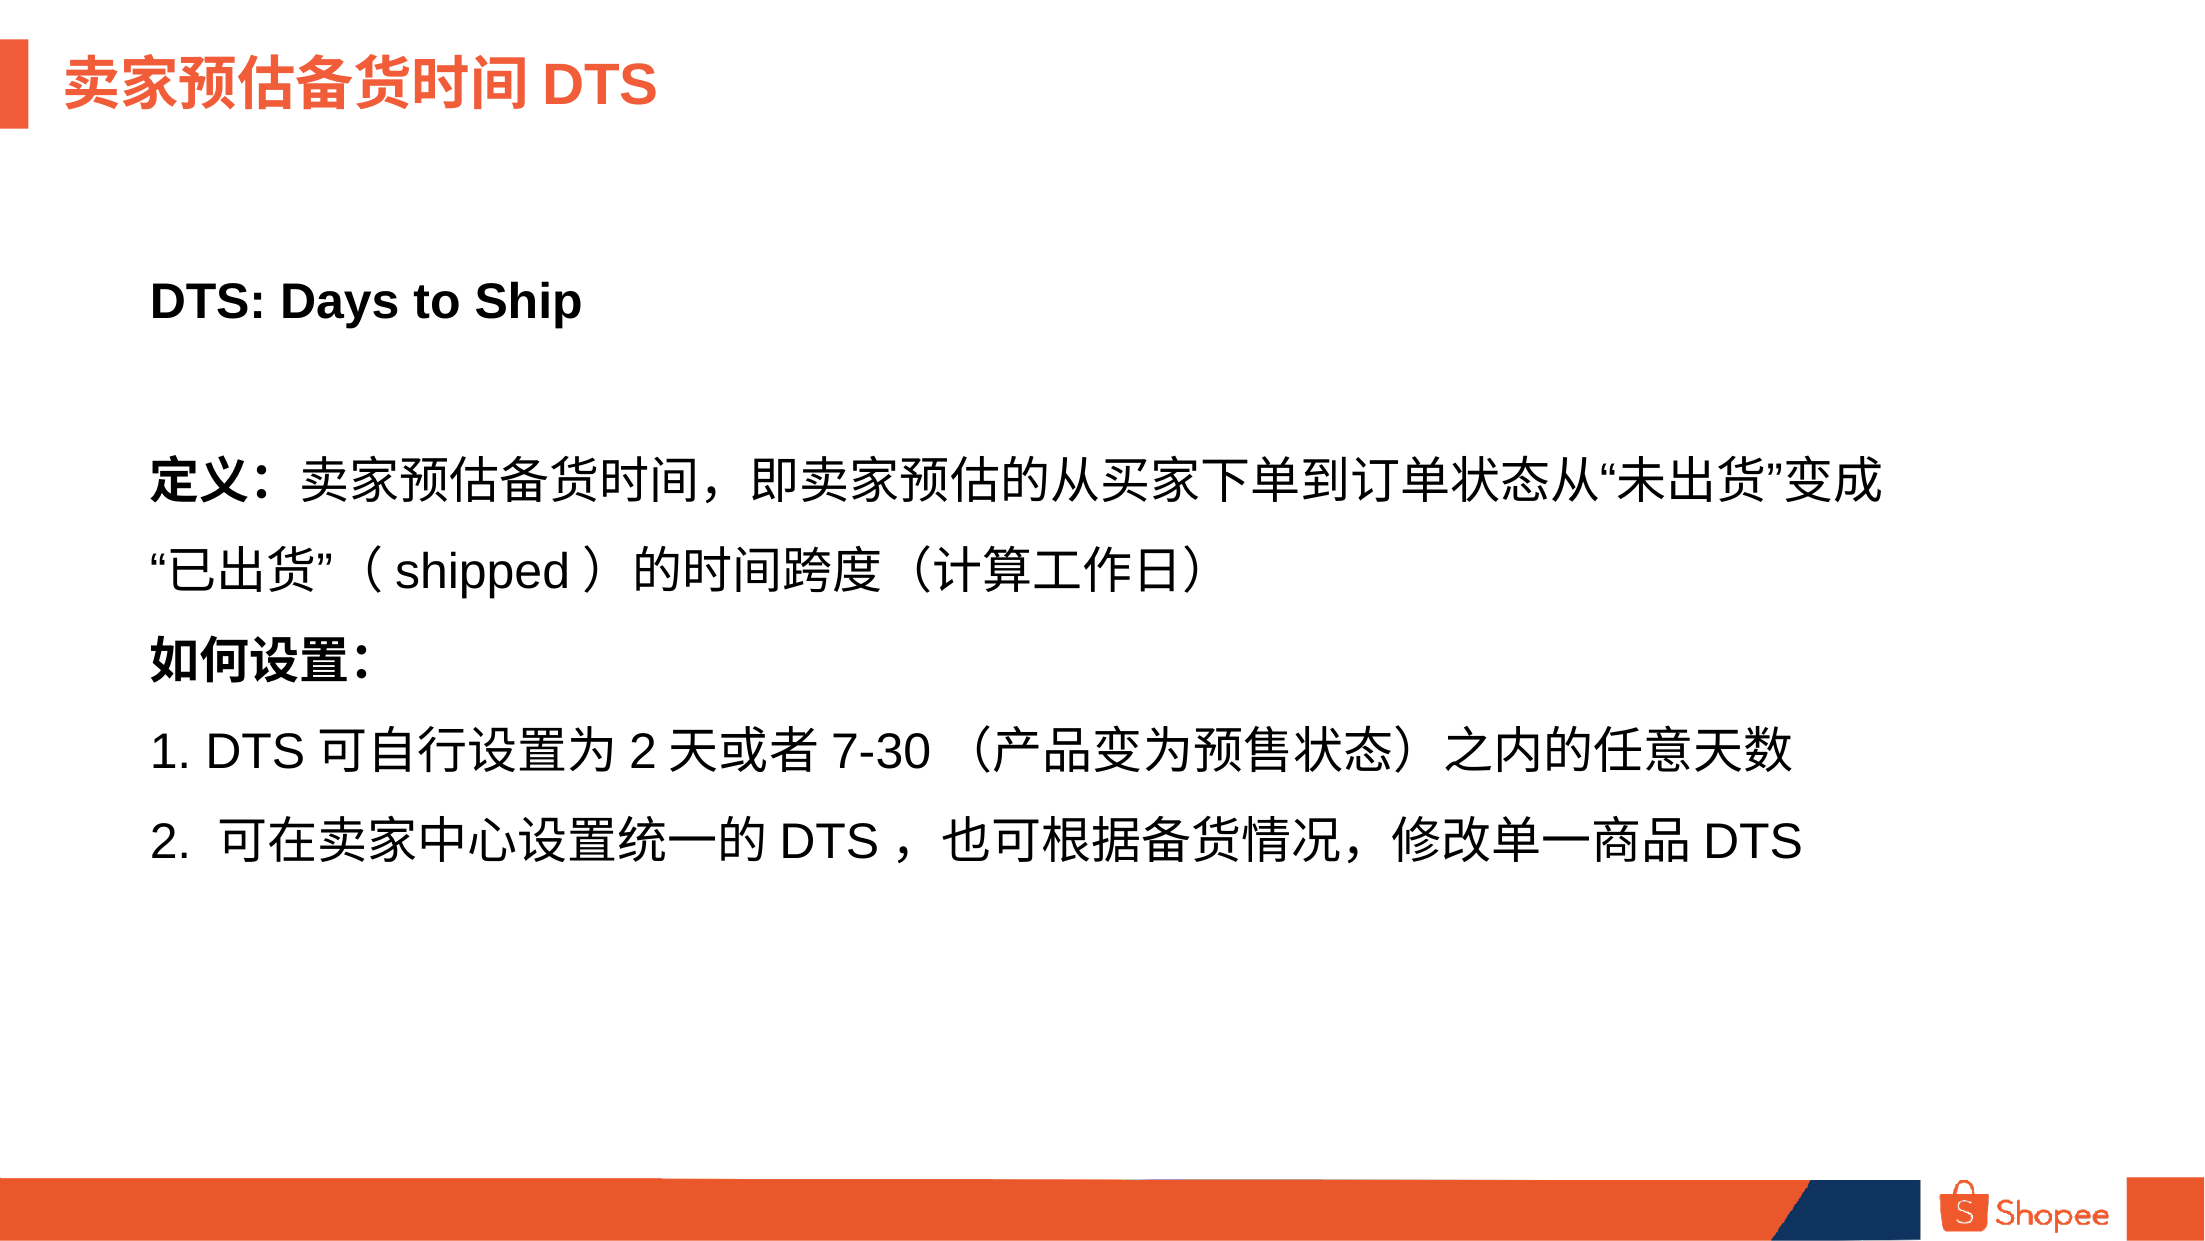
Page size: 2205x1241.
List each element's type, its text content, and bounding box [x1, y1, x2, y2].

text_box DTS: Days to Ship 定义：卖家预估备货时间，即卖家预估的从买家下单到订单状态从“未出货”变成“已出货”（shipped）的时间跨度（计算工作日） 如何设置： 1. DTS可自行设置为2天或者7-30（产品变为预售状态）之内的任意天数 2. 可在卖家中心设置统一的DTS，也可根据备货情况，修改单一商品DTS [78, 230, 1924, 1011]
picture [0, 1175, 2205, 1241]
text_box 卖家预估备货时间DTS [62, 44, 954, 117]
text_box [0, 39, 29, 129]
